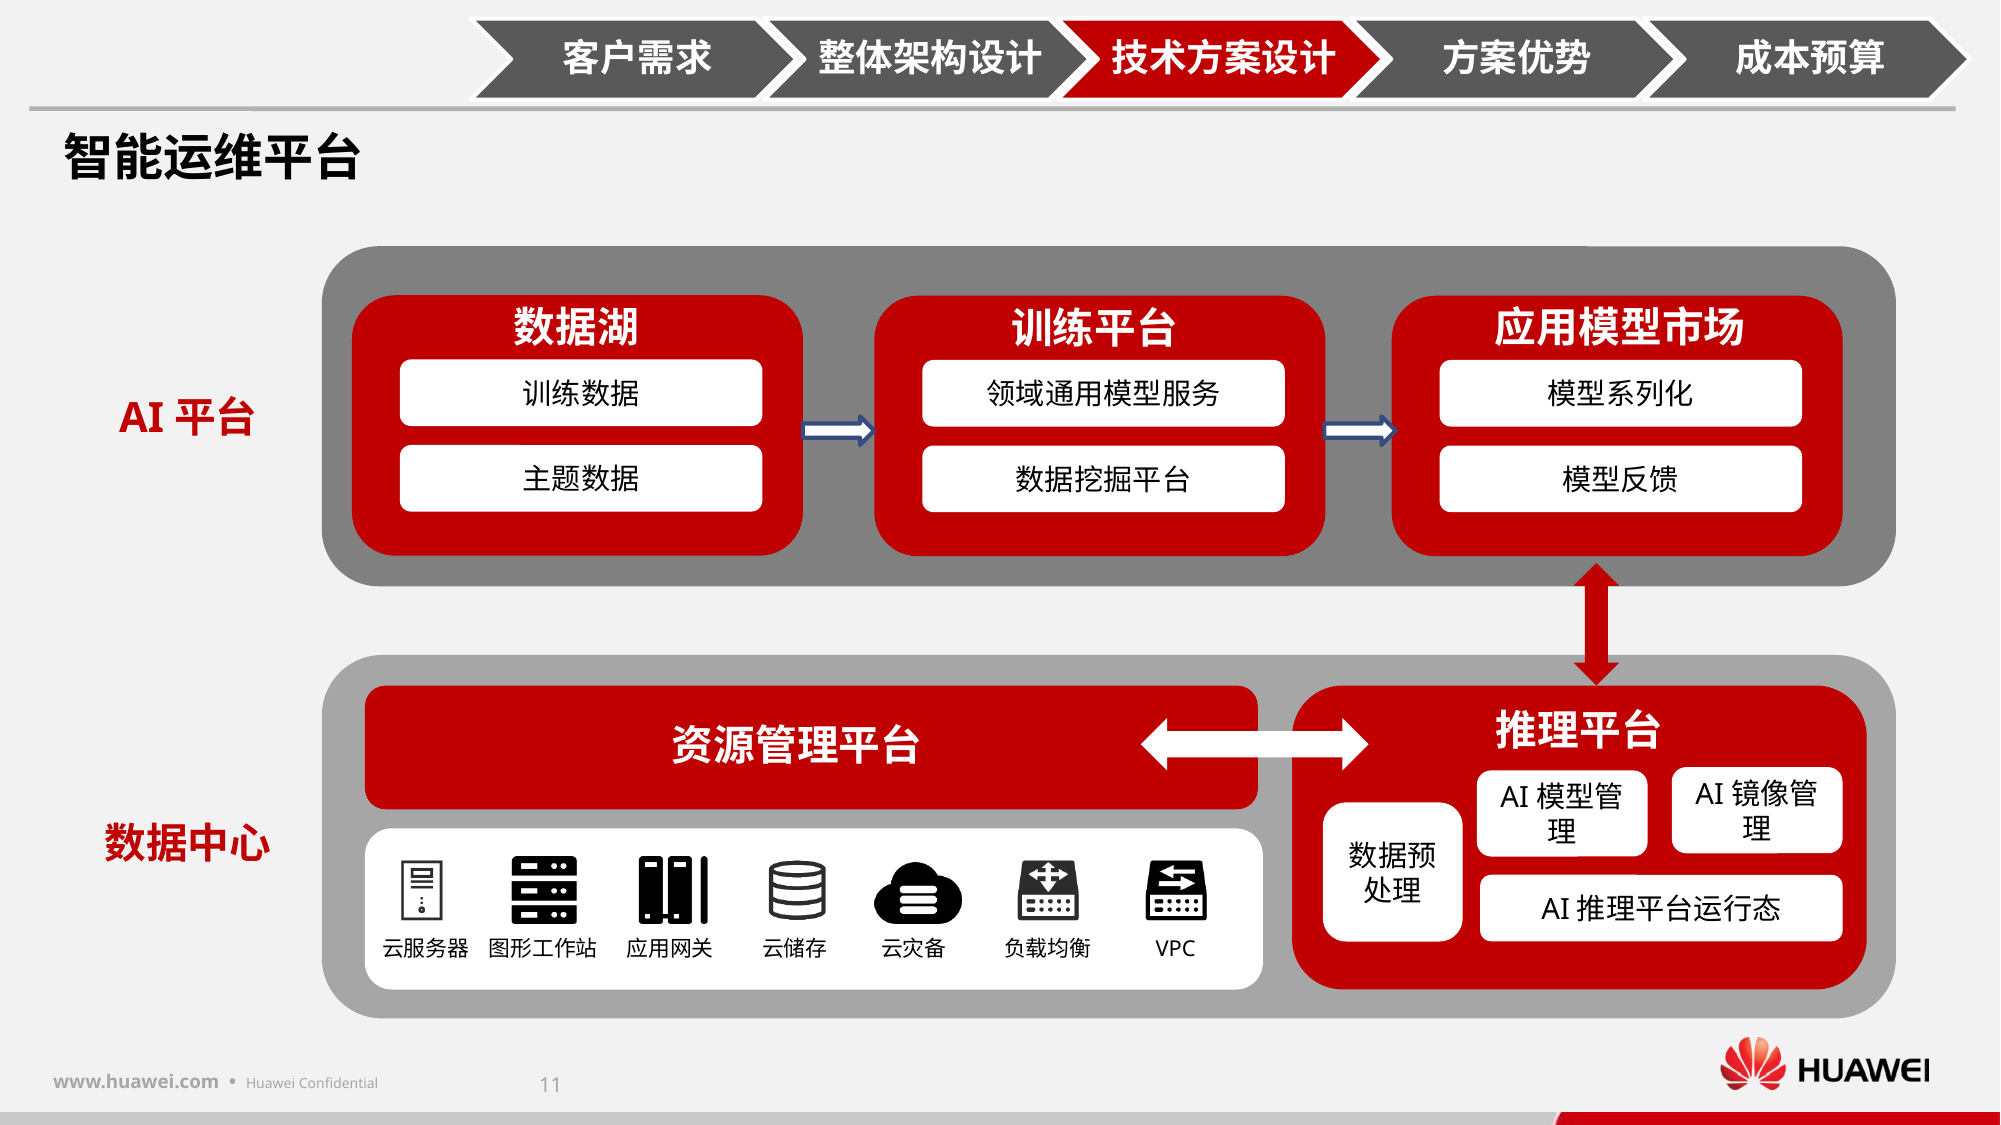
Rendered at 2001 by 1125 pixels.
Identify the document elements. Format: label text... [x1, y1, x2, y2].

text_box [88, 246, 1897, 1019]
picture [0, 1112, 2000, 1125]
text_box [469, 18, 1971, 100]
picture [1720, 1037, 1929, 1093]
text_box 智能运维平台 [48, 118, 471, 193]
